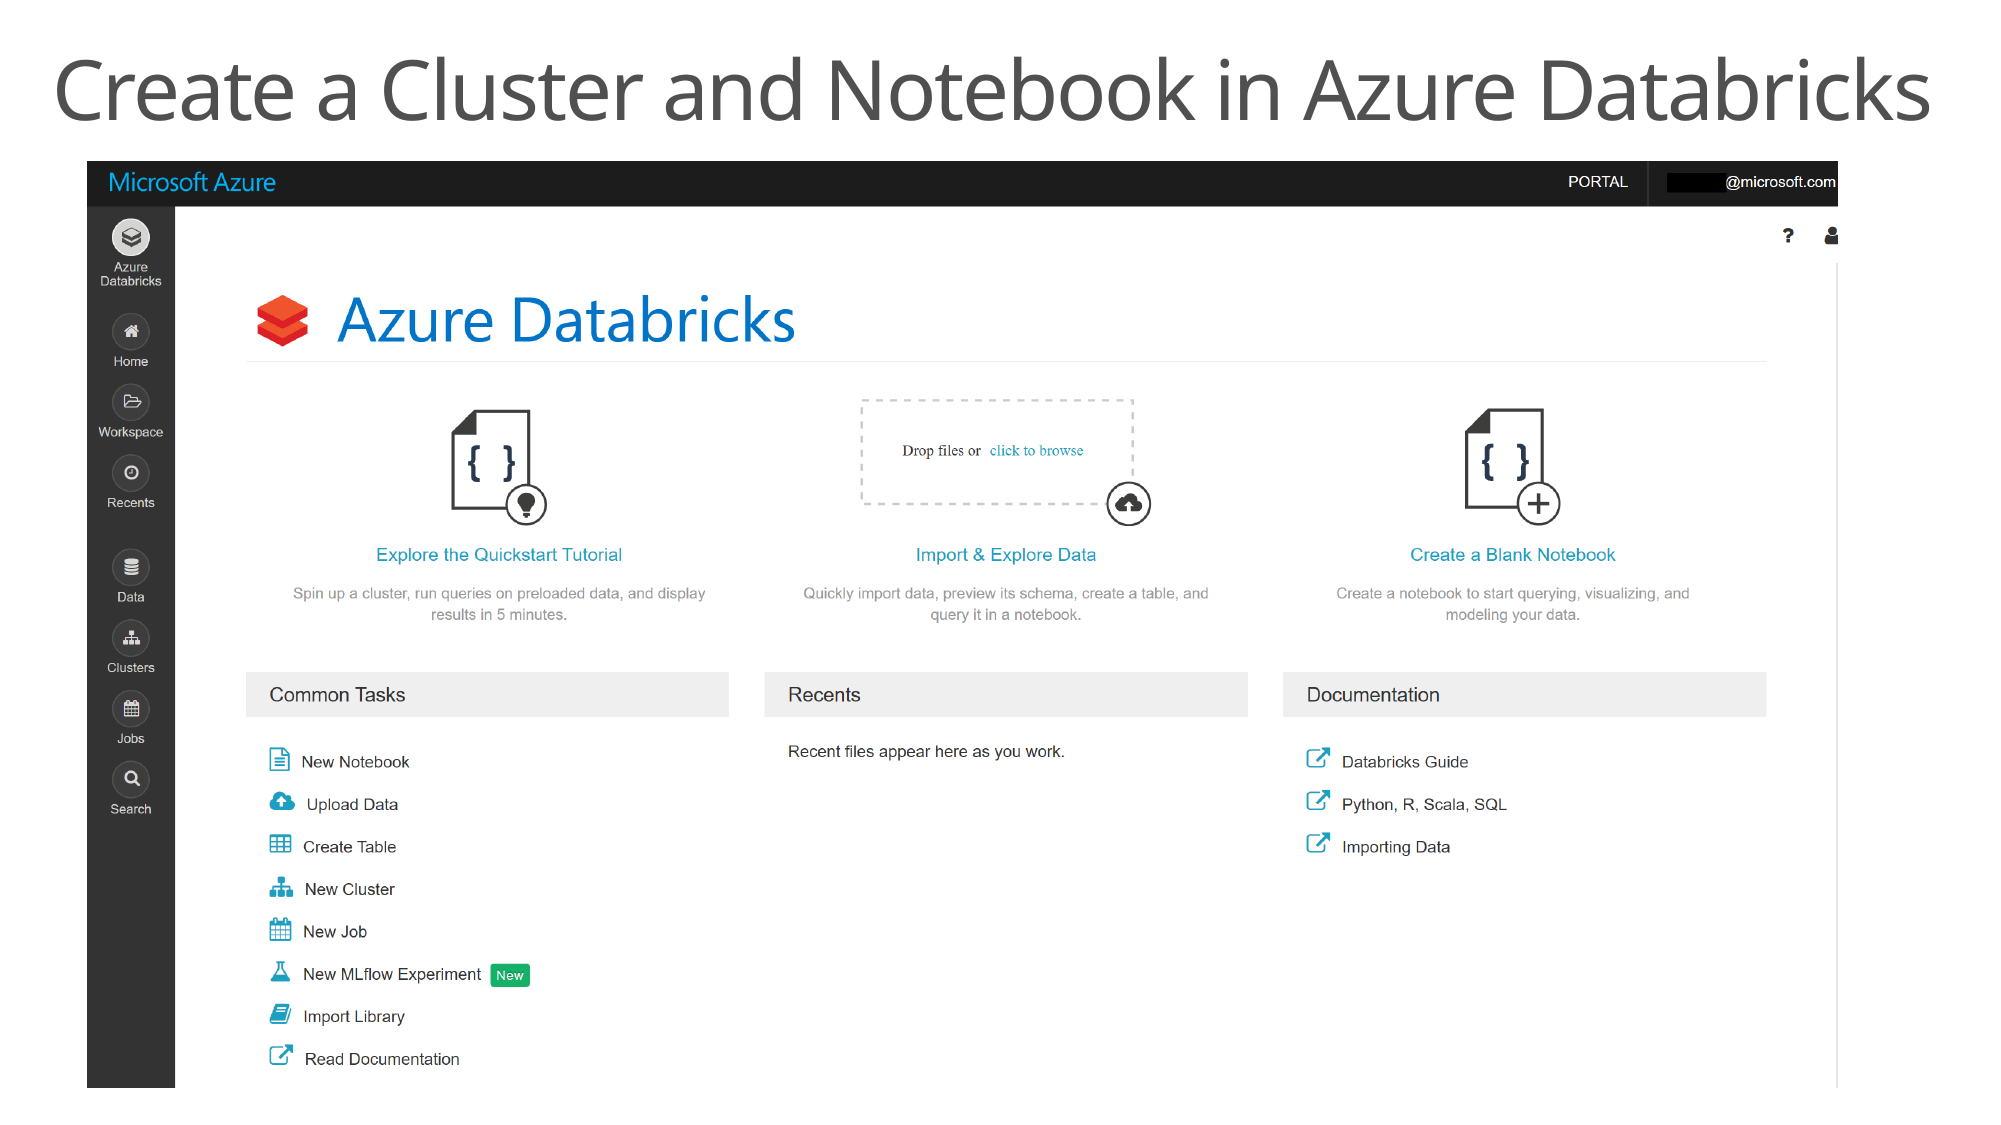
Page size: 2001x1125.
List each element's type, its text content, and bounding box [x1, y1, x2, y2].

picture [87, 160, 1838, 1088]
title Create a Cluster and Notebook in Azure Databricks [37, 37, 1957, 188]
